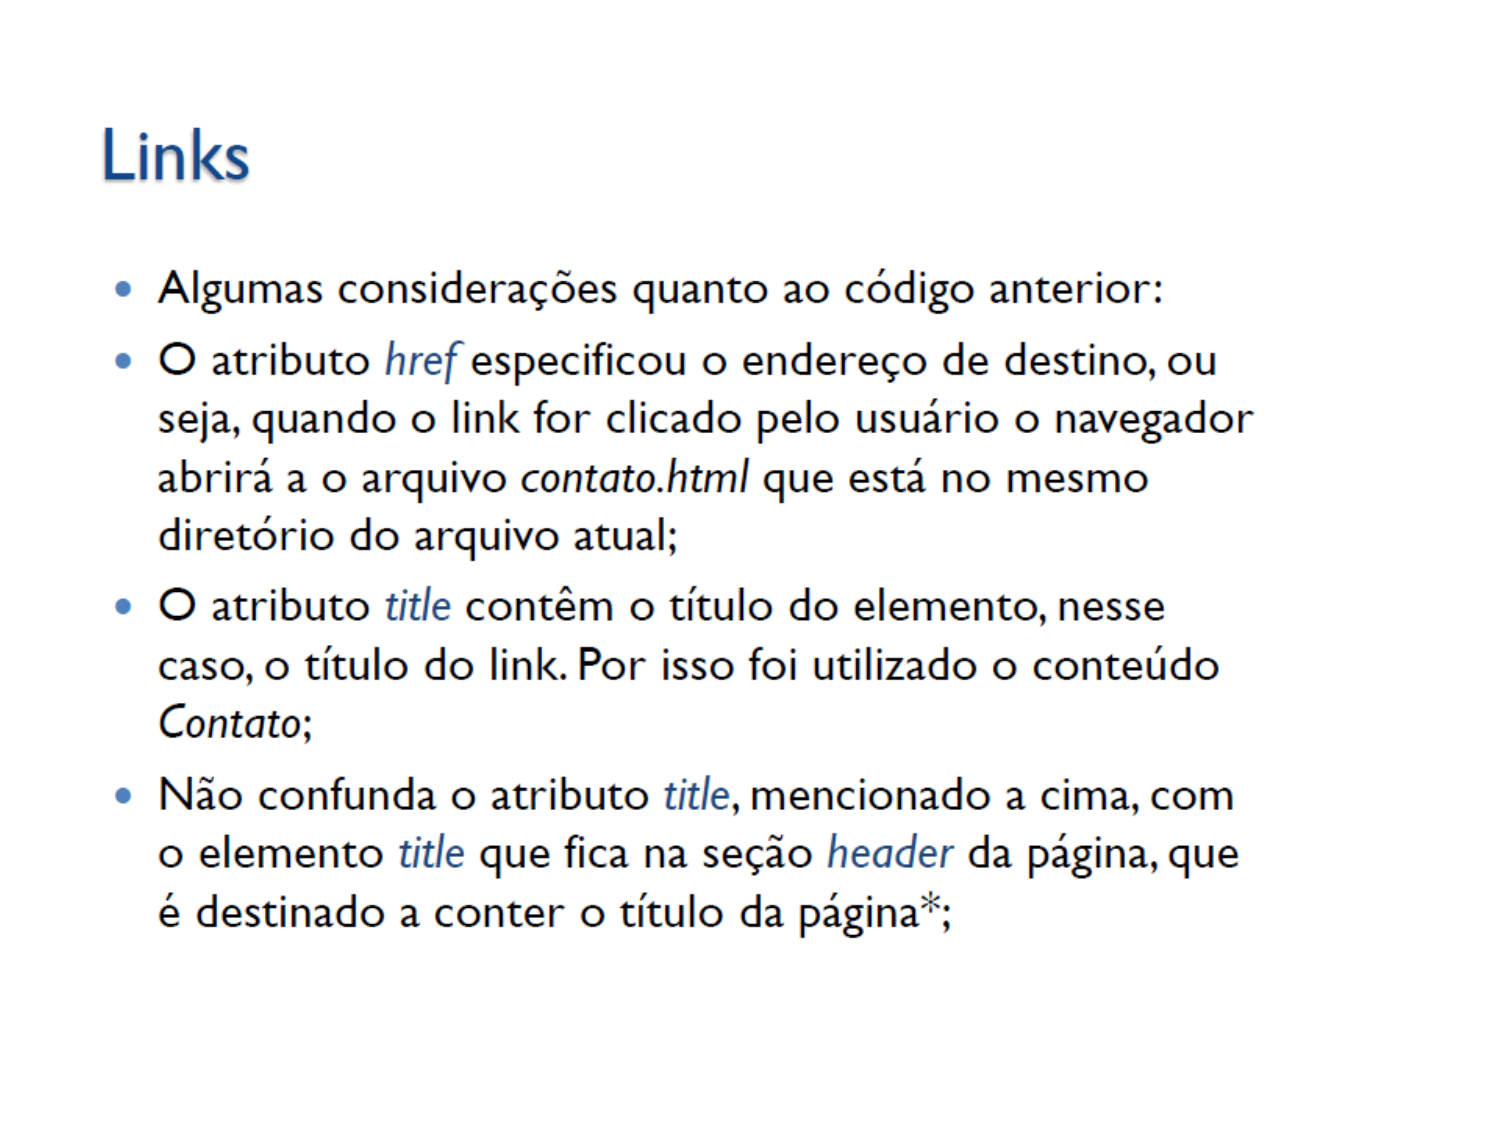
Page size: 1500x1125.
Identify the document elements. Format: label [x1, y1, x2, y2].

picture [52, 77, 1290, 946]
